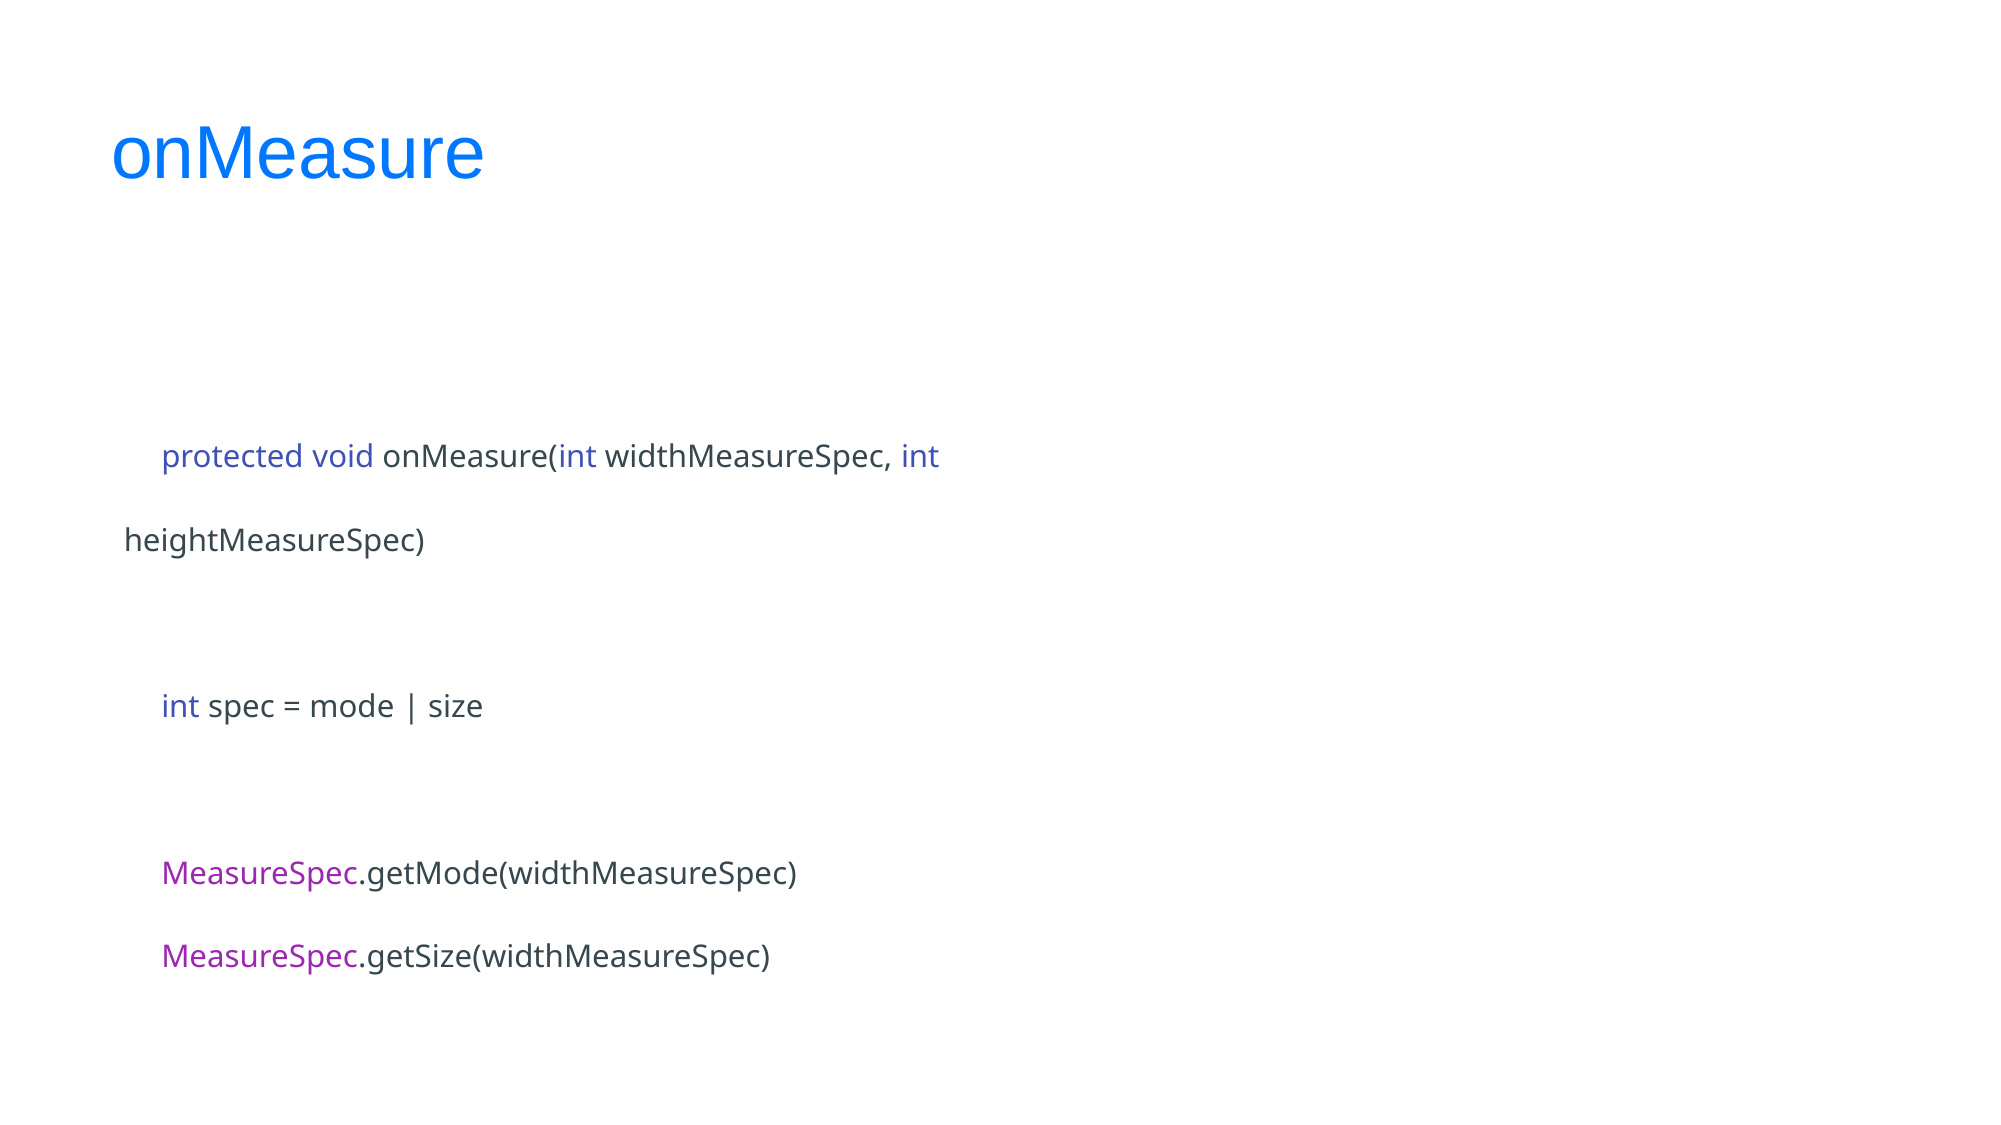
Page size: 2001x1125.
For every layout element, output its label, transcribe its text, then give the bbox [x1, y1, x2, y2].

text_box protected void onMeasure(int widthMeasureSpec, int heightMeasureSpec) int spec = mode | size MeasureSpec.getMode(widthMeasureSpec) MeasureSpec.getSize(widthMeasureSpec) [116, 310, 1219, 1125]
title onMeasure [110, 113, 1893, 220]
